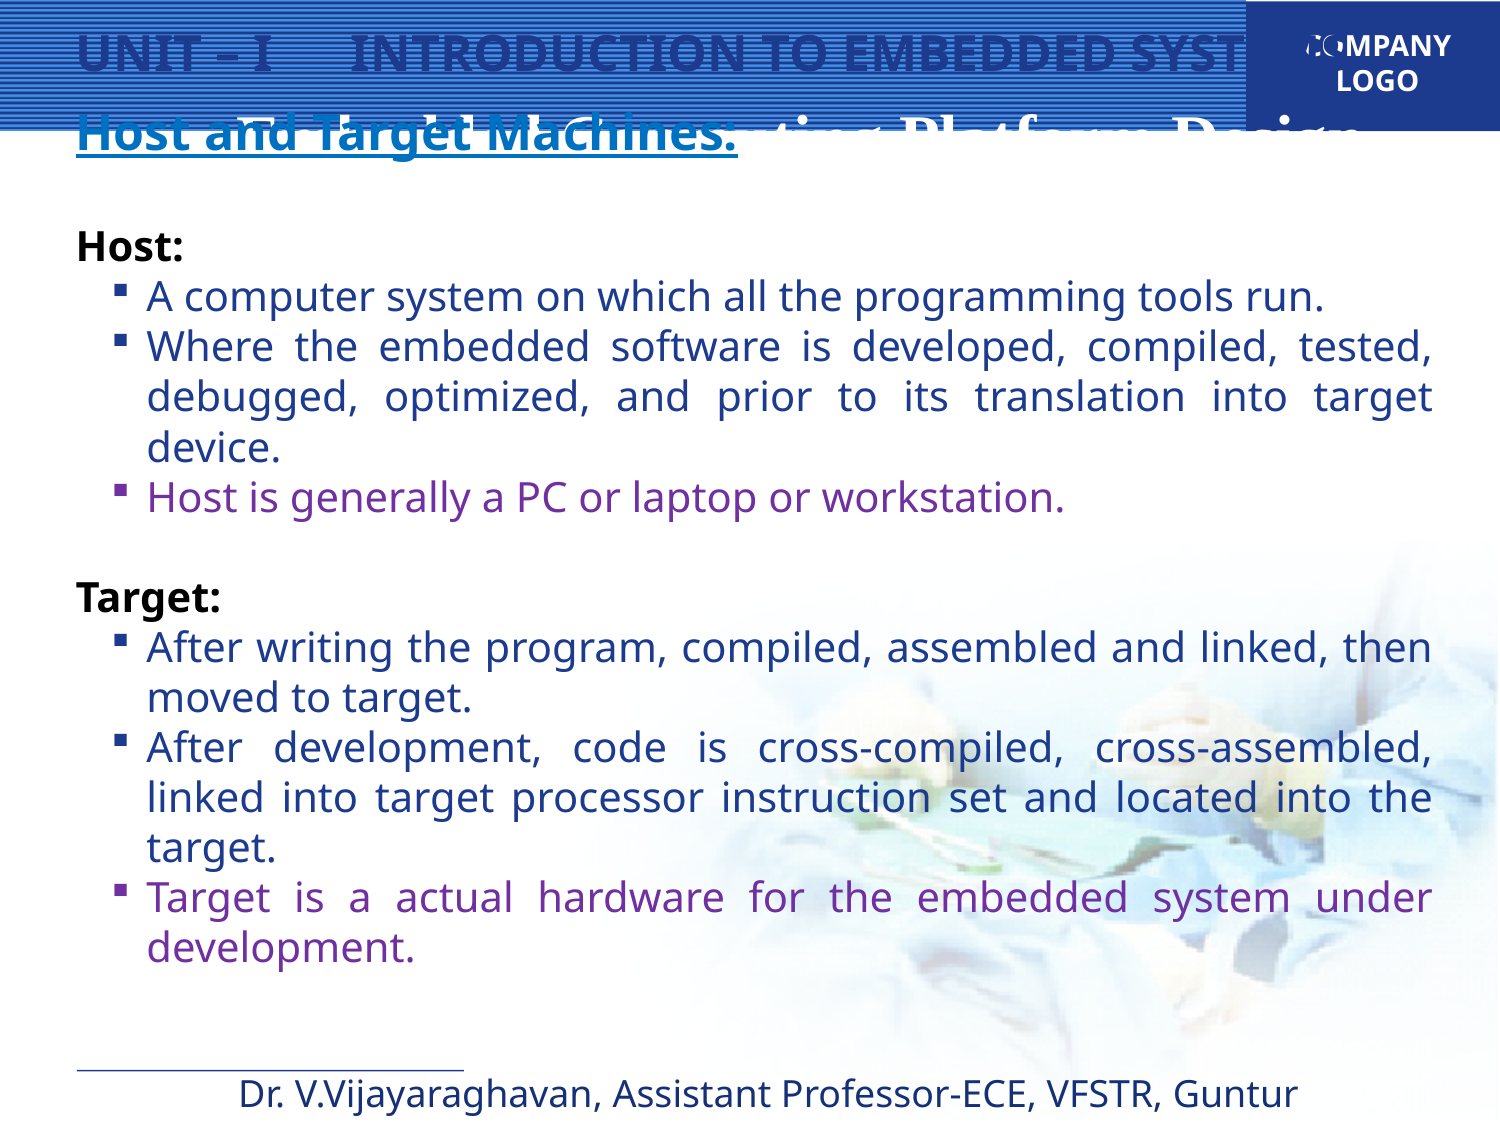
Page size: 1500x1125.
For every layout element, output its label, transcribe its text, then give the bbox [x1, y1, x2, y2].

text_box Host and Target Machines: Host: A computer system on which all the programming tools run. Where the embedded software is developed, compiled, tested, debugged, optimized, and prior to its translation into target device. Host is generally a PC or laptop or workstation. Target: After writing the program, compiled, assembled and linked, then moved to target. After development, code is cross-compiled, cross-assembled, linked into target processor instruction set and located into the target. Target is a actual hardware for the embedded system under development. [60, 92, 1449, 986]
text_box Dr. V.Vijayaraghavan, Assistant Professor-ECE, VFSTR, Guntur [74, 1062, 1463, 1107]
picture [464, 449, 1498, 1123]
picture [0, 0, 1246, 131]
text_box UNIT – I INTRODUCTION TO EMBEDDED SYSTEMS [60, 13, 1449, 92]
